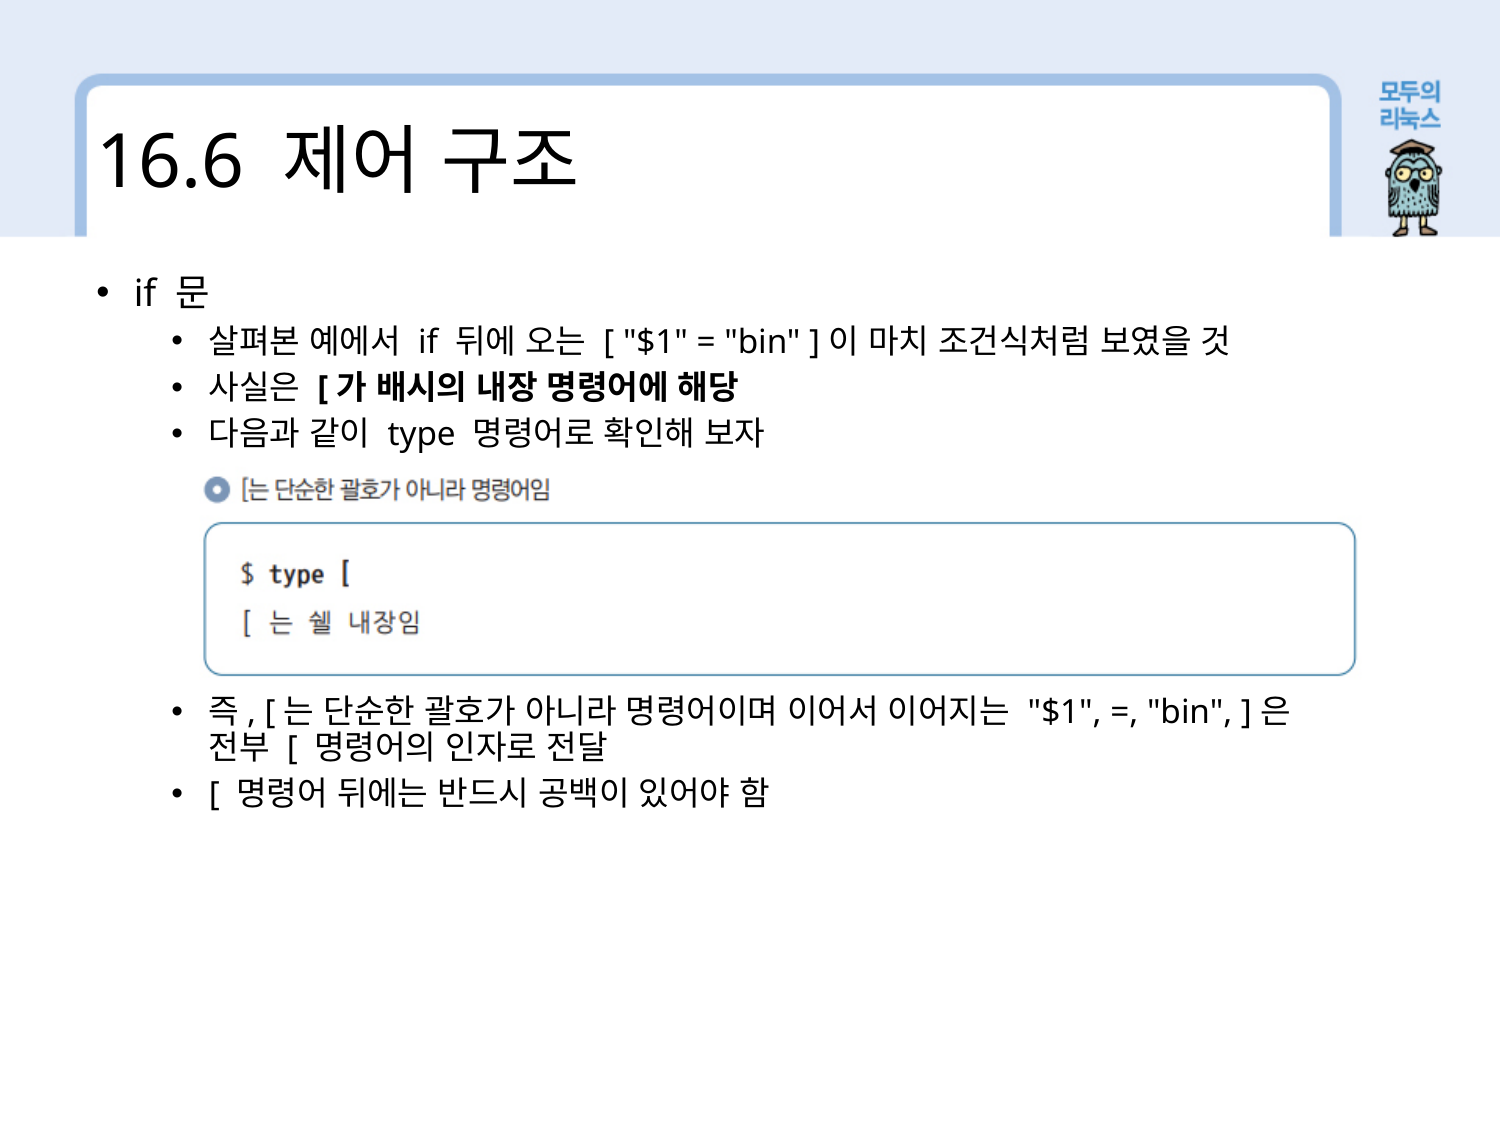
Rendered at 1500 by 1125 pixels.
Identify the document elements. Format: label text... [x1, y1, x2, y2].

picture [0, 0, 1500, 1125]
text_box if 문 살펴본 예에서 if 뒤에 오는 [ "$1" = "bin" ]이 마치 조건식처럼 보였을 것 사실은 [가 배시의 내장 명령어에 해당 다음과 같이 type 명령어로 확인해 보자 즉, [는 단순한 괄호가 아니라 명령어이며 이어서 이어지는 "$1", =, "bin", ]은 전부 [ 명령어의 인자로 전달 [ 명령어 뒤에는 반드시 공백이 있어야 함 [81, 266, 1335, 1024]
text_box 16.6 제어 구조 [81, 115, 1335, 221]
